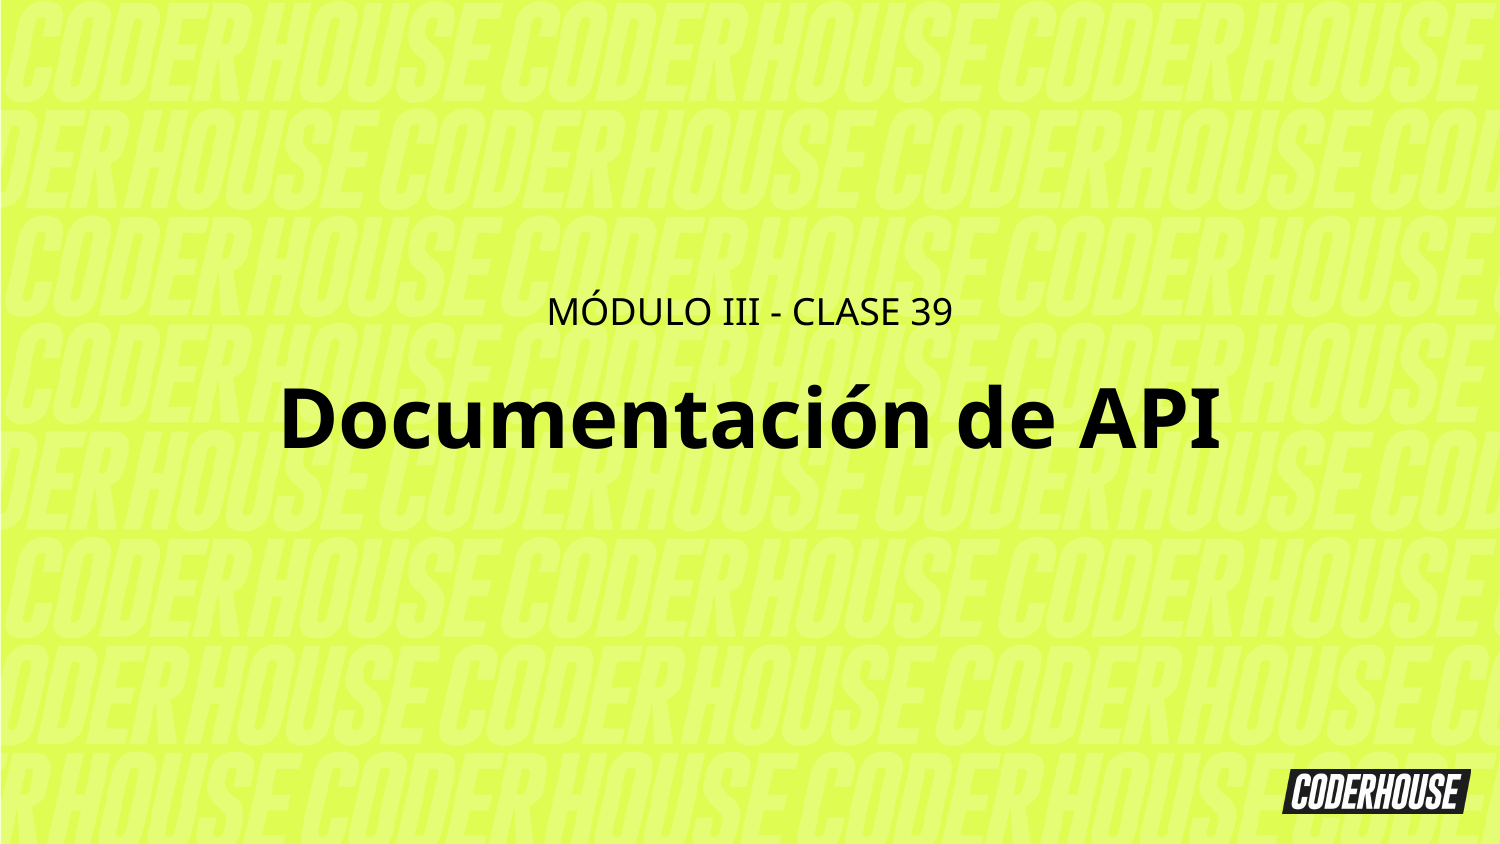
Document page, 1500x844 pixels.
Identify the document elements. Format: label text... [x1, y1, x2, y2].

text_box Documentación de API [239, 361, 1261, 482]
picture [0, 0, 1500, 844]
text_box MÓDULO III - CLASE 39 [239, 273, 1261, 349]
